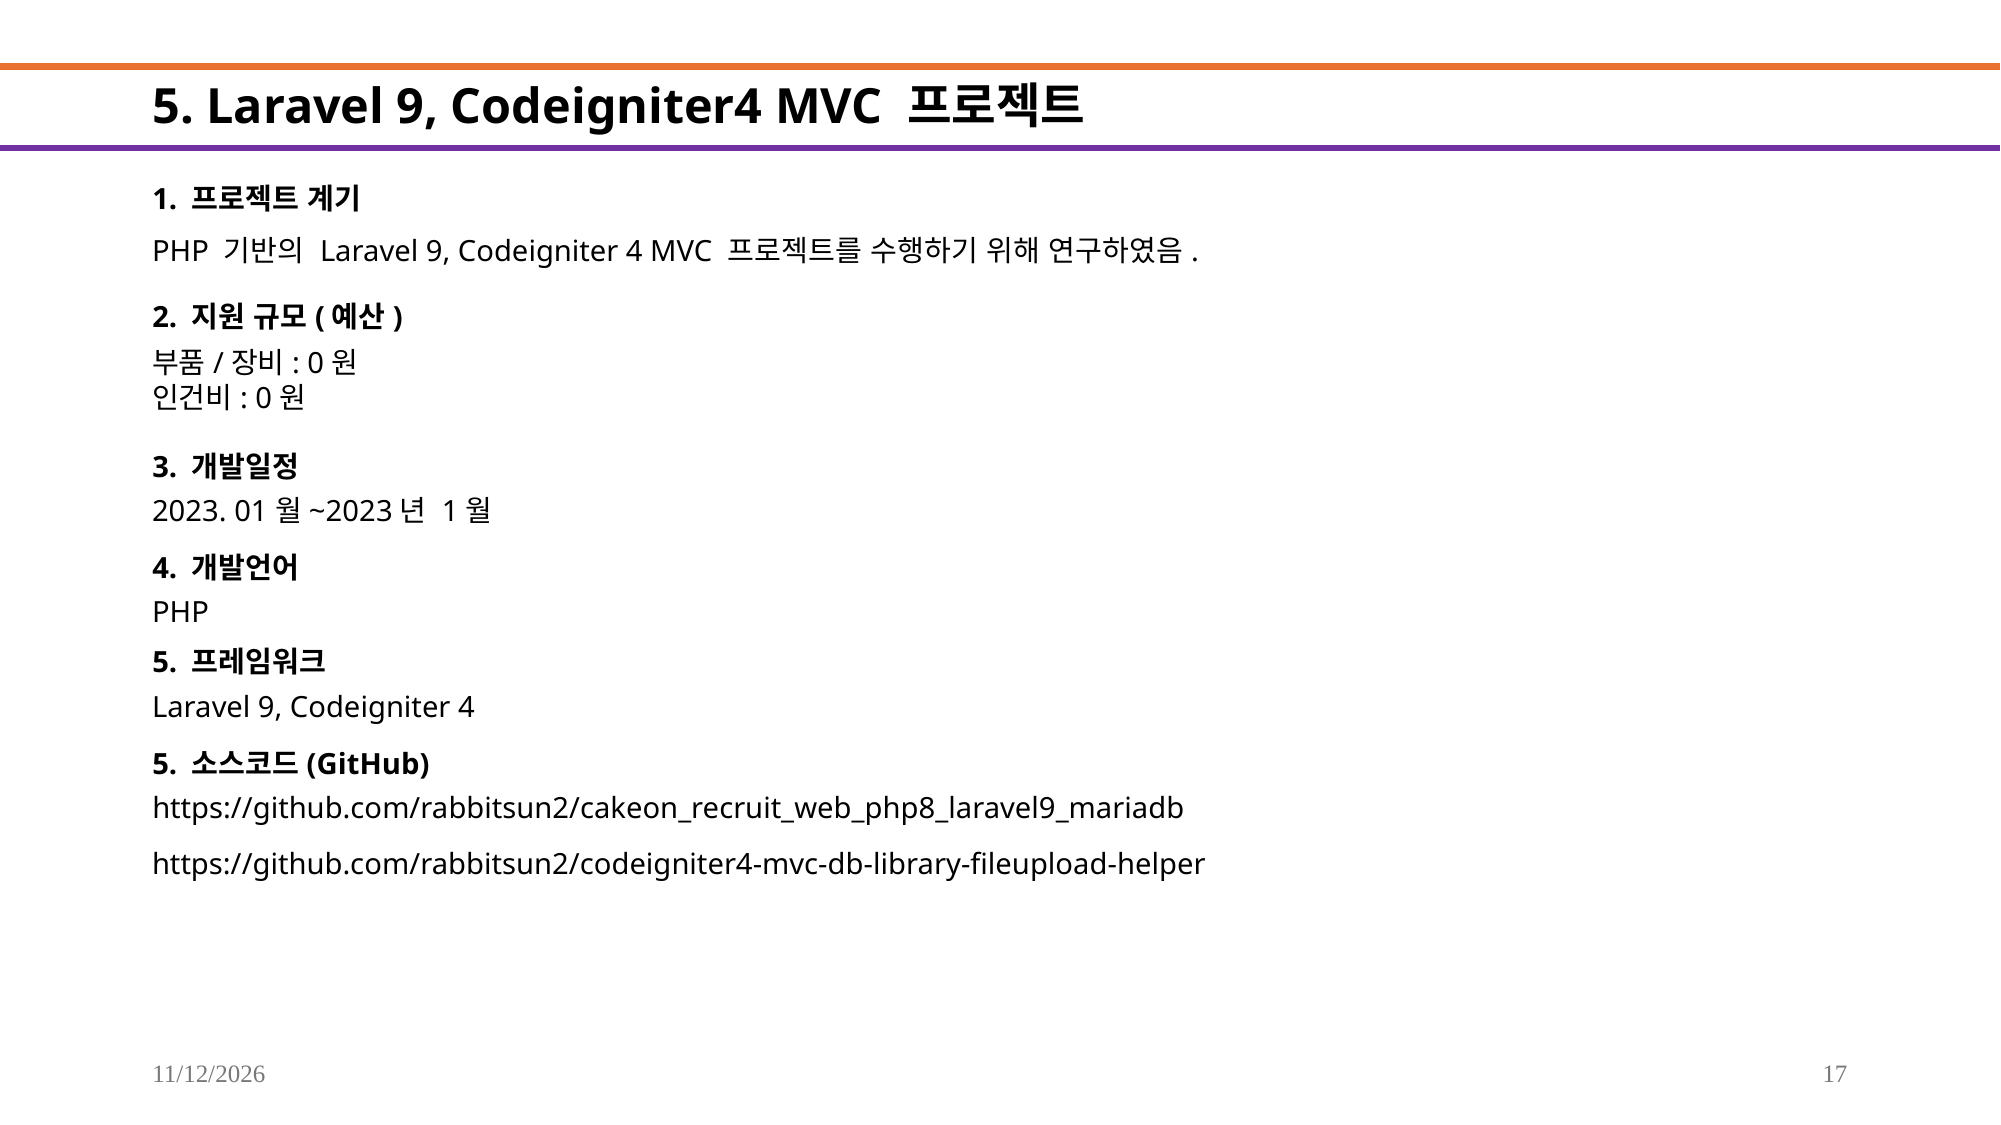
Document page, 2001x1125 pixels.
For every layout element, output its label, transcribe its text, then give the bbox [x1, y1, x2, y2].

text_box 4. 개발언어 [137, 541, 745, 586]
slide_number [137, 1042, 588, 1103]
text_box 부품/장비: 0원 인건비: 0원 [137, 337, 1863, 423]
text_box 5. 프레임워크 [137, 636, 745, 681]
text_box https://github.com/rabbitsun2/codeigniter4-mvc-db-library-fileupload-helper [137, 837, 1222, 888]
text_box Laravel 9, Codeigniter 4 [137, 681, 784, 731]
text_box 3. 개발일정 [137, 440, 745, 491]
text_box 5. 소스코드(GitHub) [137, 737, 745, 782]
title 5. Laravel 9, Codeigniter4 MVC 프로젝트 [137, 73, 1863, 142]
text_box 1. 프로젝트 계기 [137, 173, 745, 223]
text_box PHP [137, 586, 784, 636]
text_box 2. 지원 규모(예산) [137, 290, 745, 337]
text_box https://github.com/rabbitsun2/cakeon_recruit_web_php8_laravel9_mariadb [137, 782, 1211, 832]
text_box 2023. 01월~2023년 1월 [137, 485, 616, 536]
slide_number 17 [1412, 1042, 1863, 1103]
text_box PHP 기반의 Laravel 9, Codeigniter 4 MVC 프로젝트를 수행하기 위해 연구하였음. [137, 225, 1863, 276]
